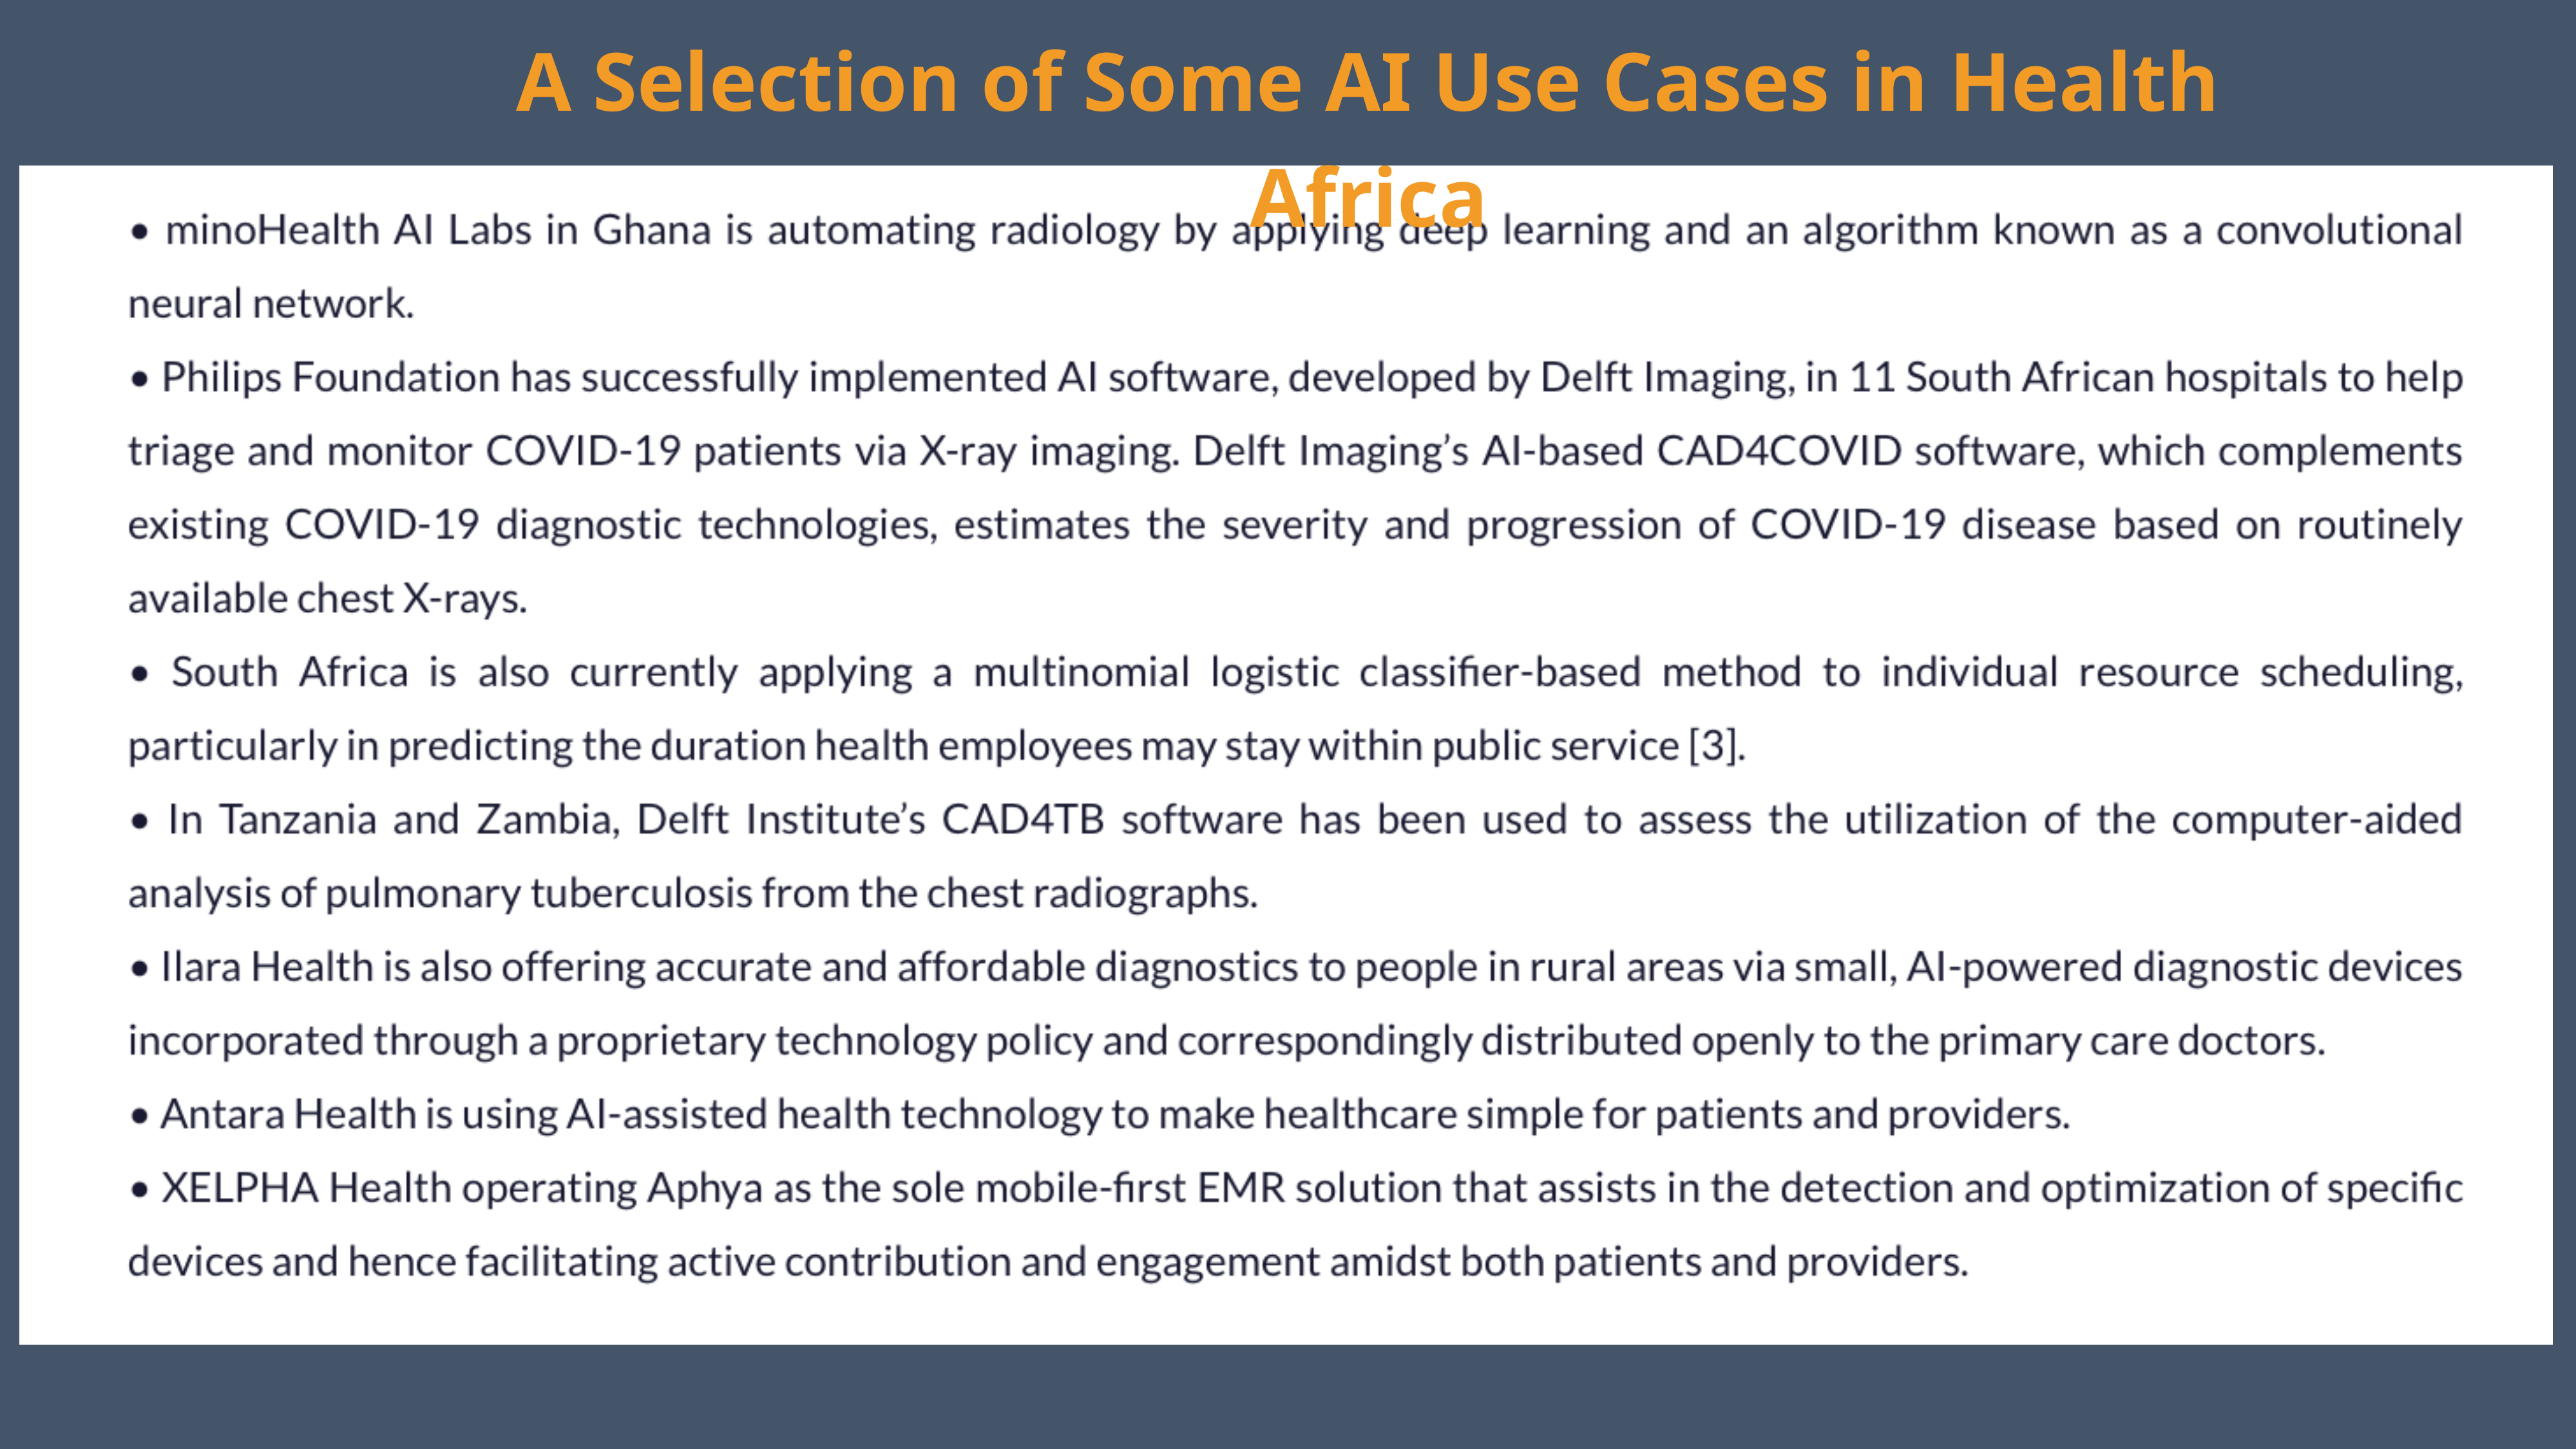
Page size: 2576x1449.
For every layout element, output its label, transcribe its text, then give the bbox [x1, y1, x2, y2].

picture [19, 166, 2553, 1345]
text_box A Selection of Some AI Use Cases in Health Africa [421, 0, 2316, 166]
